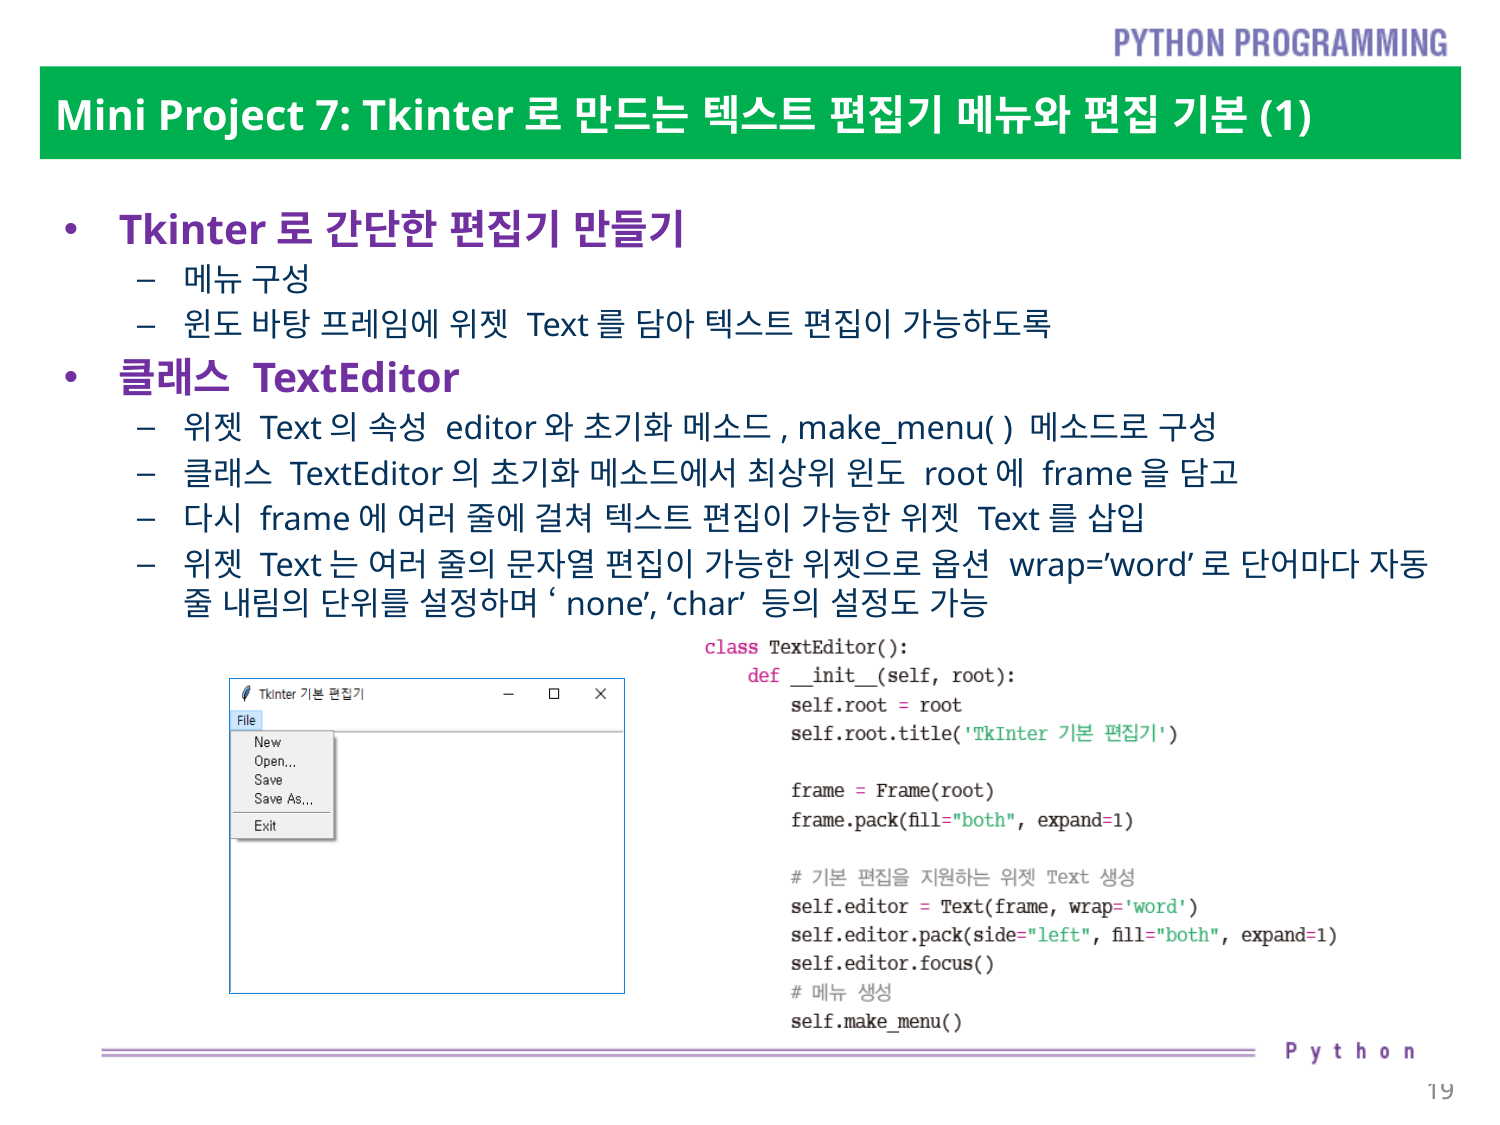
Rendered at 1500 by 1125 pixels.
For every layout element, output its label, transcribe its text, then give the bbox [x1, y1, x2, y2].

picture [228, 678, 625, 994]
picture [1106, 13, 1462, 66]
list Tkinter로 간단한 편집기 만들기 메뉴 구성 윈도 바탕 프레임에 위젯 Text를 담아 텍스트 편집이 가능하도록 클래스 TextEditor 위젯 Text의 속성 editor와 초기화 메소드, make_menu( ) 메소드로 구성 클래스 TextEditor의 초기화 메소드에서 최상위 윈도 root에 frame을 담고 다시 frame에 여러 줄에 걸쳐 텍스트 편집이 가능한 위젯 Text를 삽입 위젯 Text는 여러 줄의 문자열 편집이 가능한 위젯으로 옵션 wrap=’word’로 단어마다 자동 줄 내림의 단위를 설정하며 ‘none’, ‘char’ 등의 설정도 가능 [48, 195, 1461, 631]
title Mini Project 7: Tkinter로 만드는 텍스트 편집기 메뉴와 편집 기본(1) [39, 76, 1444, 152]
picture [18, 630, 1483, 1084]
slide_number 19 [1119, 1071, 1470, 1112]
